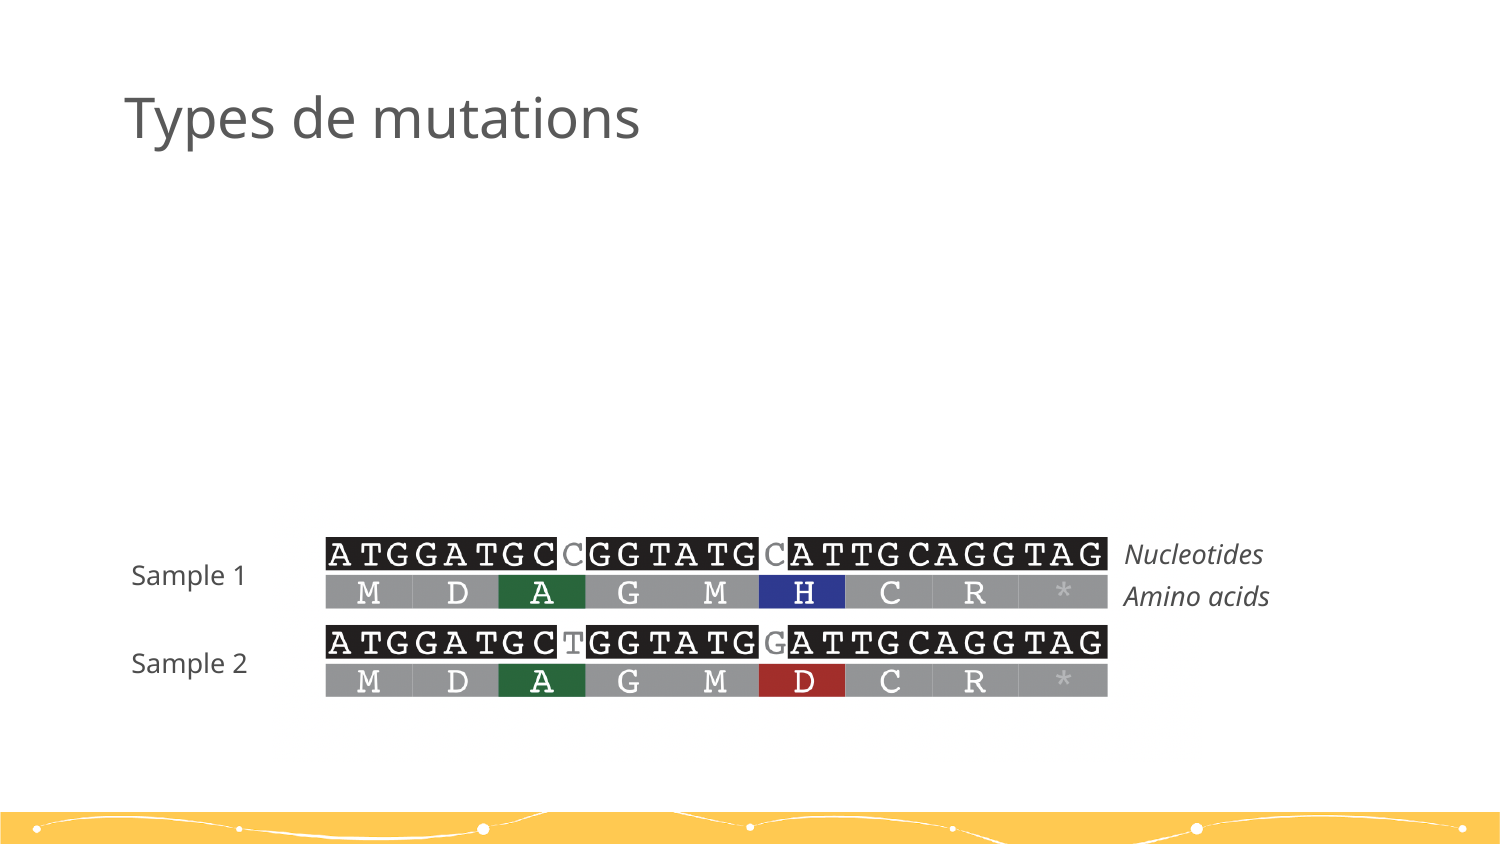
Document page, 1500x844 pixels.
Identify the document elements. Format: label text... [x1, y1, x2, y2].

text_box Sample 1 [120, 547, 266, 603]
title Types de mutations [112, 48, 1397, 156]
picture [271, 491, 1203, 763]
picture [0, 812, 1500, 844]
text_box Sample 2 [120, 634, 266, 690]
text_box Nucleotides [1208, 526, 1398, 567]
text_box Amino acids [1208, 567, 1398, 623]
